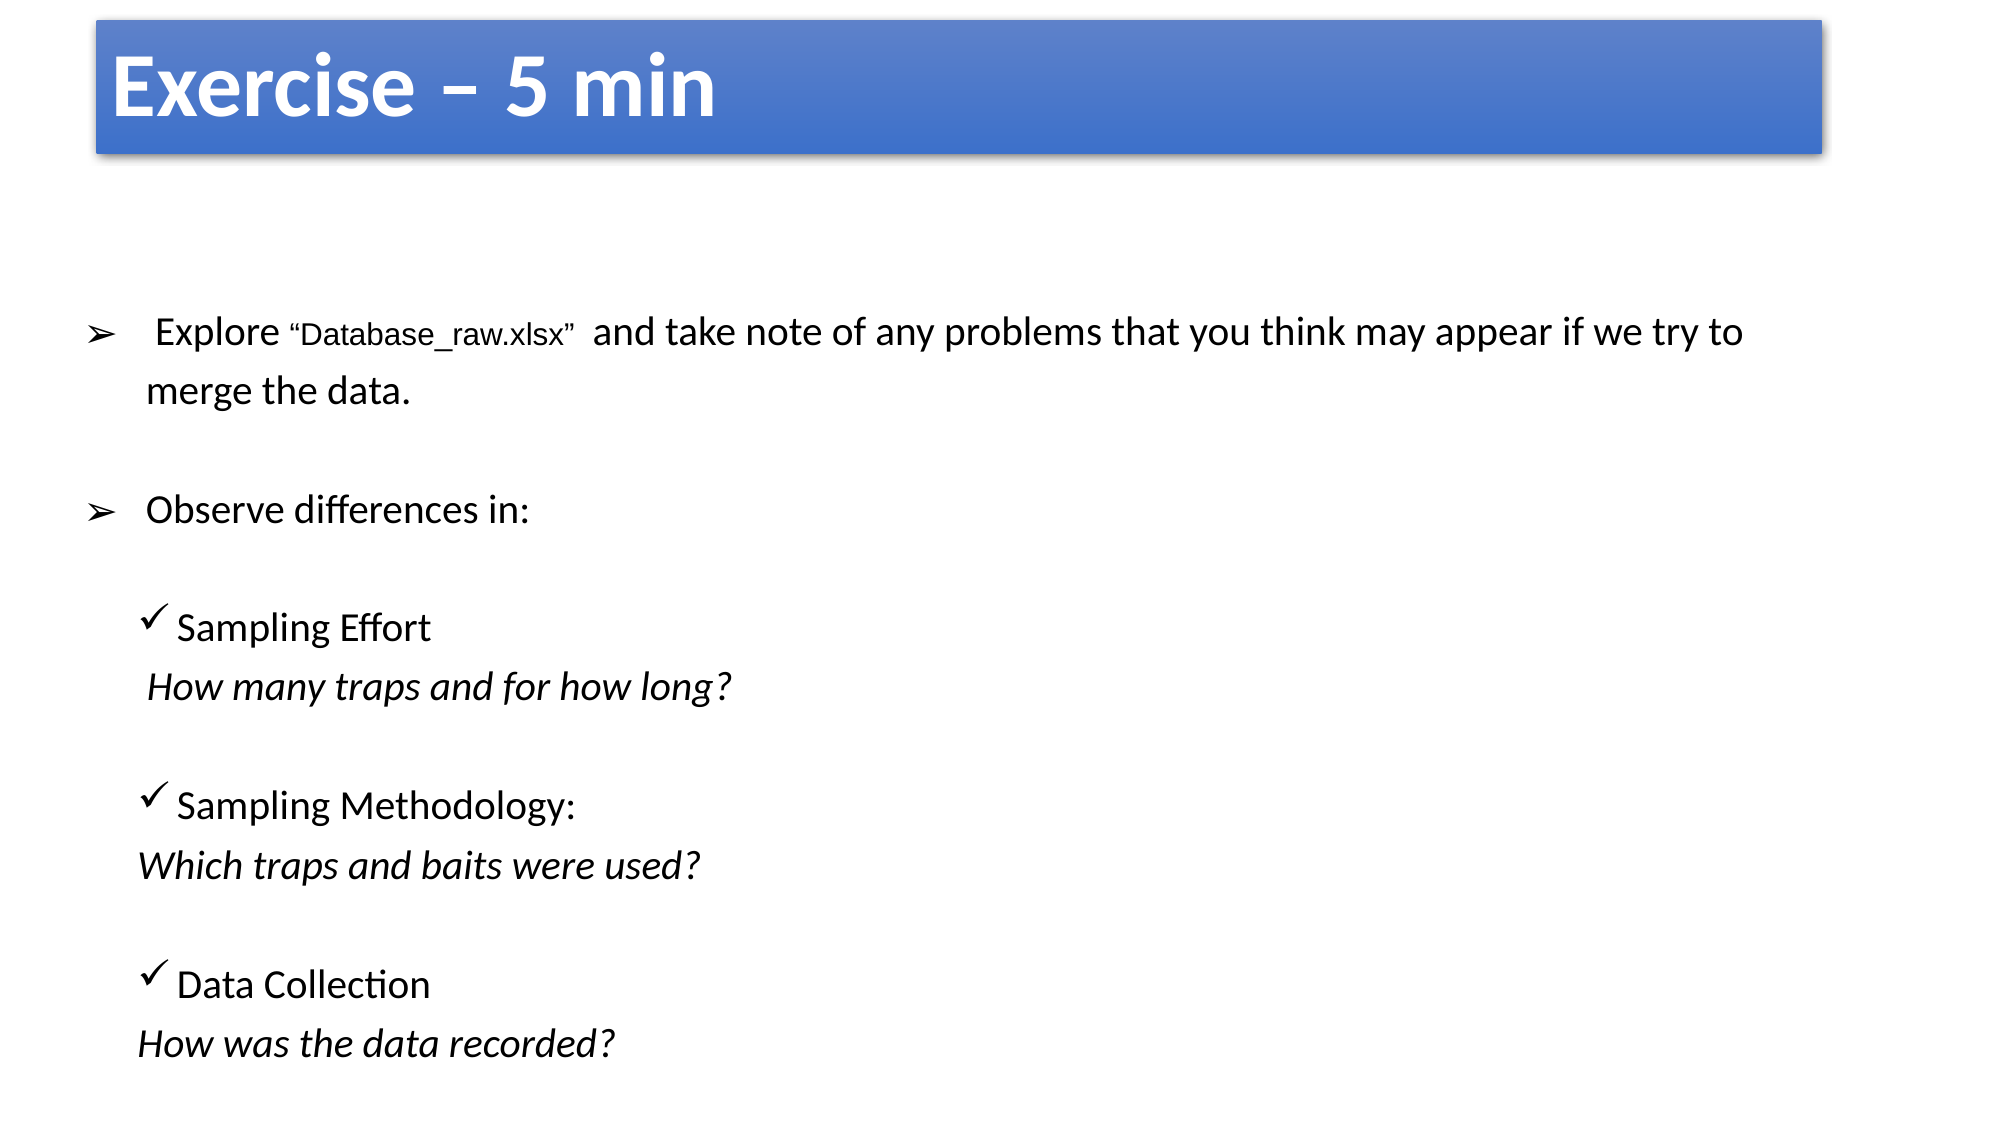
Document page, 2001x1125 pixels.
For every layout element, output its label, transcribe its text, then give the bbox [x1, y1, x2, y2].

list Explore “Database_raw.xlsx” and take note of any problems that you think may appear if we try to merge the data. Observe differences in: Sampling Effort How many traps and for how long? Sampling Methodology: Which traps and baits were used? Data Collection How was the data recorded? [68, 237, 1811, 1077]
title Exercise – 5 min [96, 20, 1822, 154]
